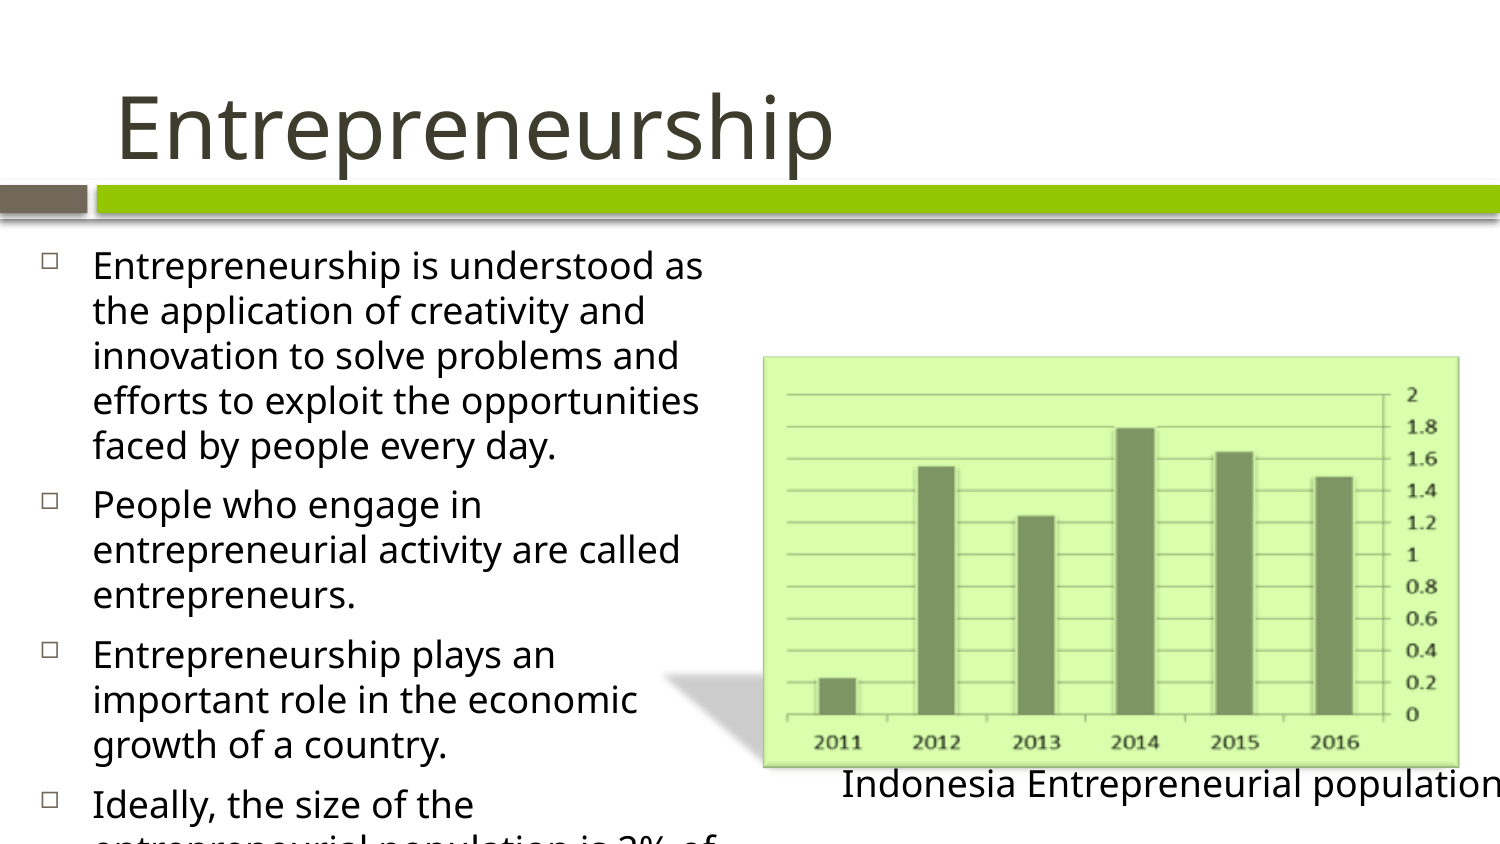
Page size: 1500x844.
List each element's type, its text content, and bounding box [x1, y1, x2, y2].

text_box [649, 354, 1469, 814]
title Entrepreneurship [99, 19, 1438, 185]
list Entrepreneurship is understood as the application of creativity and innovation to solve problems and efforts to exploit the opportunities faced by people every day. People who engage in entrepreneurial activity are called entrepreneurs. Entrepreneurship plays an important role in the economic growth of a country. Ideally, the size of the entrepreneurial population is 2% of the total population of a country. [24, 234, 750, 772]
